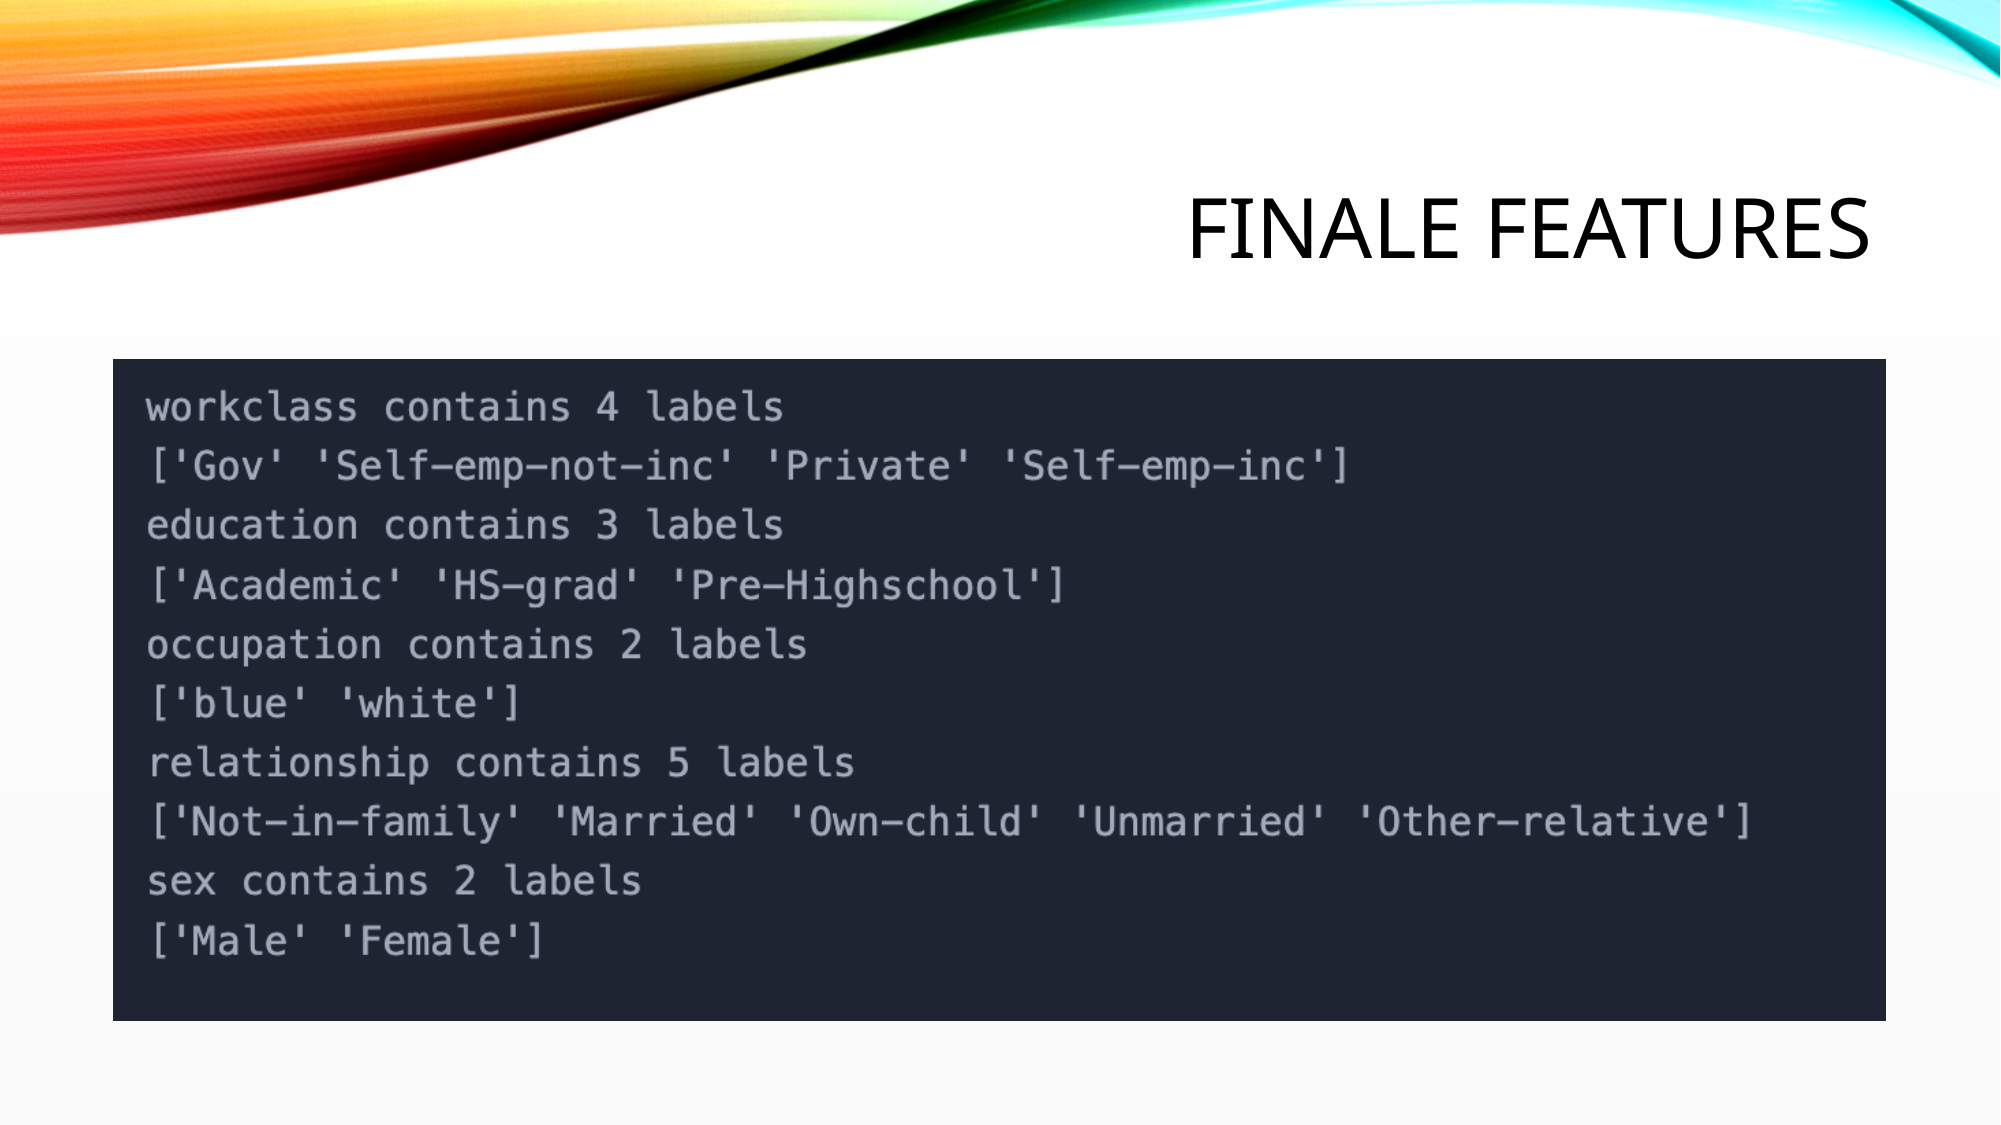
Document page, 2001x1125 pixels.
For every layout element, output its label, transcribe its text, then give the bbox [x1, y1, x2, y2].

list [113, 359, 1887, 1021]
title Finale Features [474, 125, 1888, 338]
picture [0, 0, 2000, 237]
